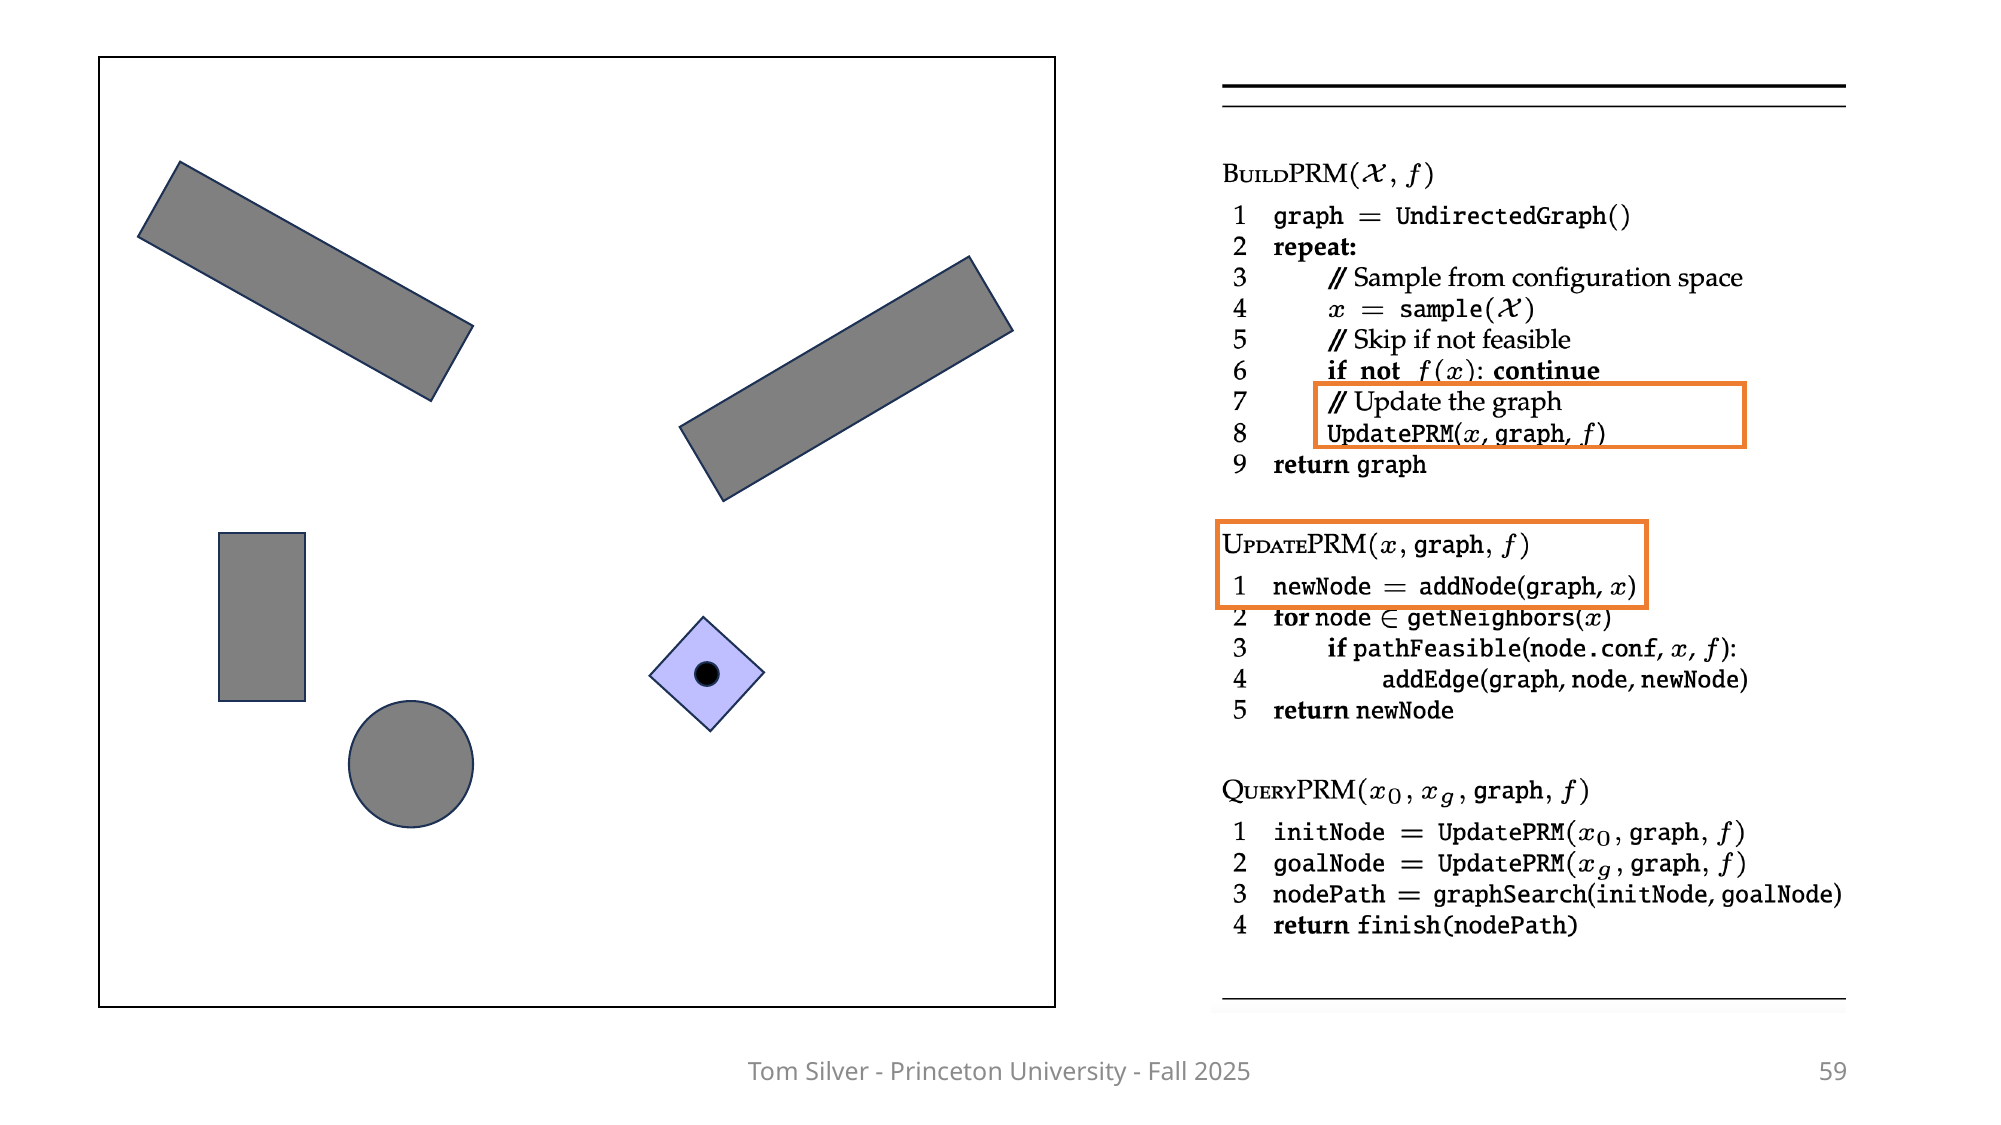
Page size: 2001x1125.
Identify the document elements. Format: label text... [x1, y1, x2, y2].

text_box [347, 700, 475, 829]
text_box [694, 661, 720, 687]
text_box [218, 532, 306, 702]
footer Tom Silver - Princeton University - Fall 2025 [662, 1042, 1338, 1103]
text_box [678, 255, 1015, 503]
text_box [648, 615, 766, 733]
text_box [136, 160, 475, 403]
slide_number 59 [1412, 1042, 1863, 1103]
text_box [98, 56, 1056, 1008]
picture [1211, 74, 1846, 1013]
